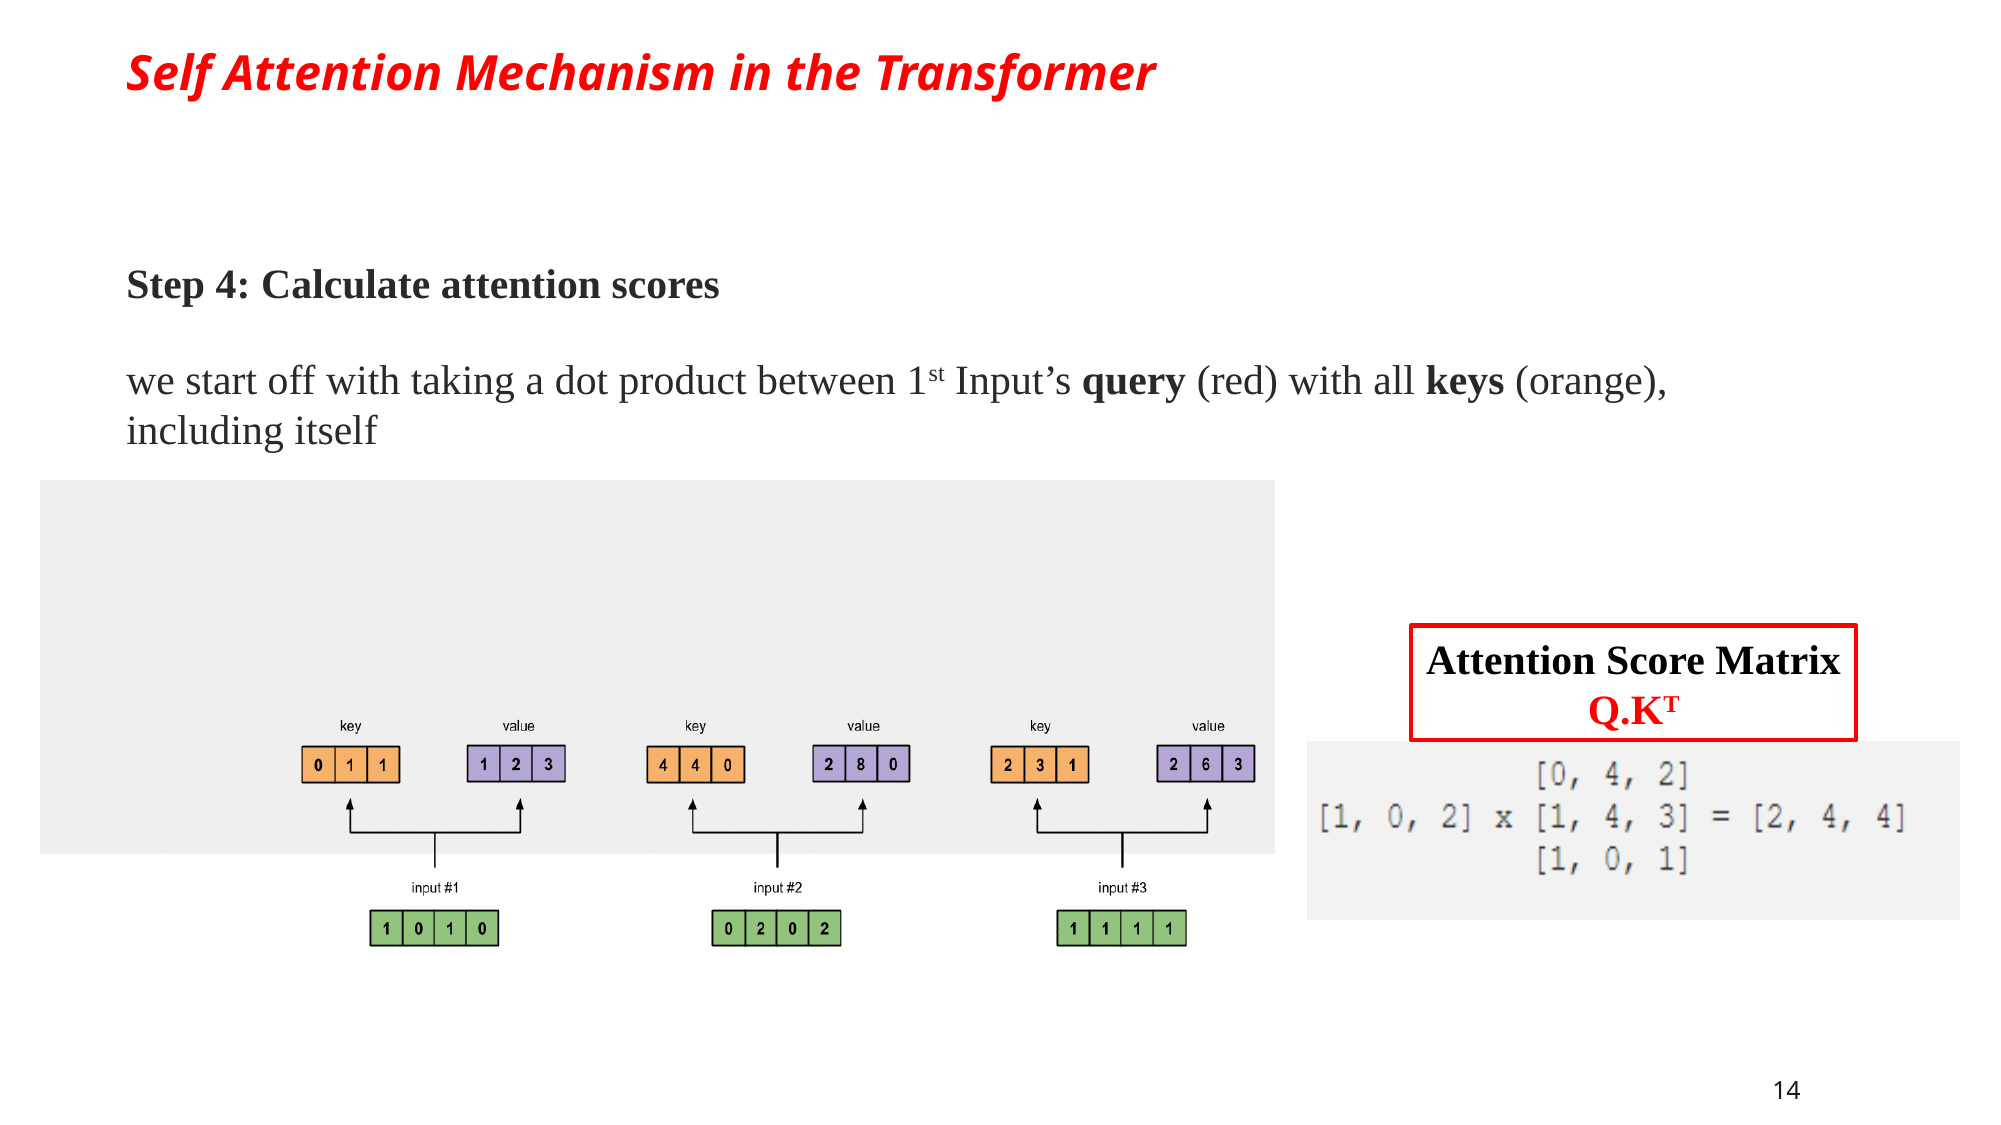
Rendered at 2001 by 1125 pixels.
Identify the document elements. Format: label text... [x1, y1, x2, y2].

picture [1307, 741, 1960, 920]
slide_number 14 [1553, 1058, 1816, 1125]
text_box Step 4: Calculate attention scores [111, 249, 1112, 315]
title Self Attention Mechanism in the Transformer [111, 41, 1960, 220]
text_box we start off with taking a dot product between 1st Input’s query (red) with all keys (orange), including itself [111, 345, 1695, 460]
text_box Attention Score Matrix Q.KT [1411, 625, 1857, 741]
picture [39, 480, 1275, 1005]
